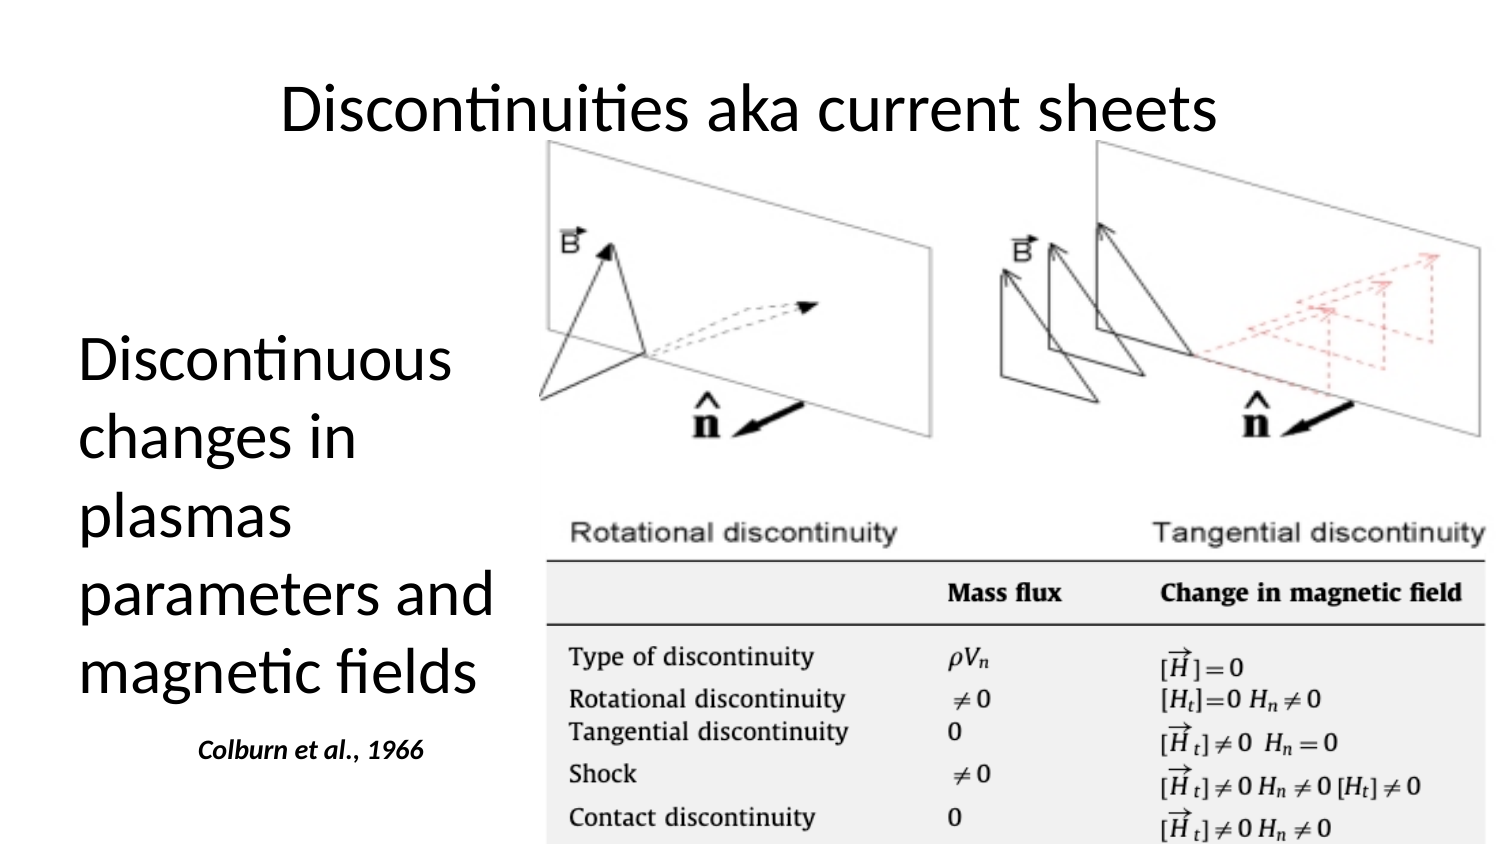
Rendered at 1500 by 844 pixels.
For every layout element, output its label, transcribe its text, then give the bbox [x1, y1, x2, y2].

picture [539, 140, 1500, 844]
title Discontinuities aka current sheets [75, 33, 1425, 175]
text_box Colburn et al., 1966 [183, 723, 439, 773]
list Discontinuous changes in plasmas parameters and magnetic ﬁelds [63, 307, 538, 718]
